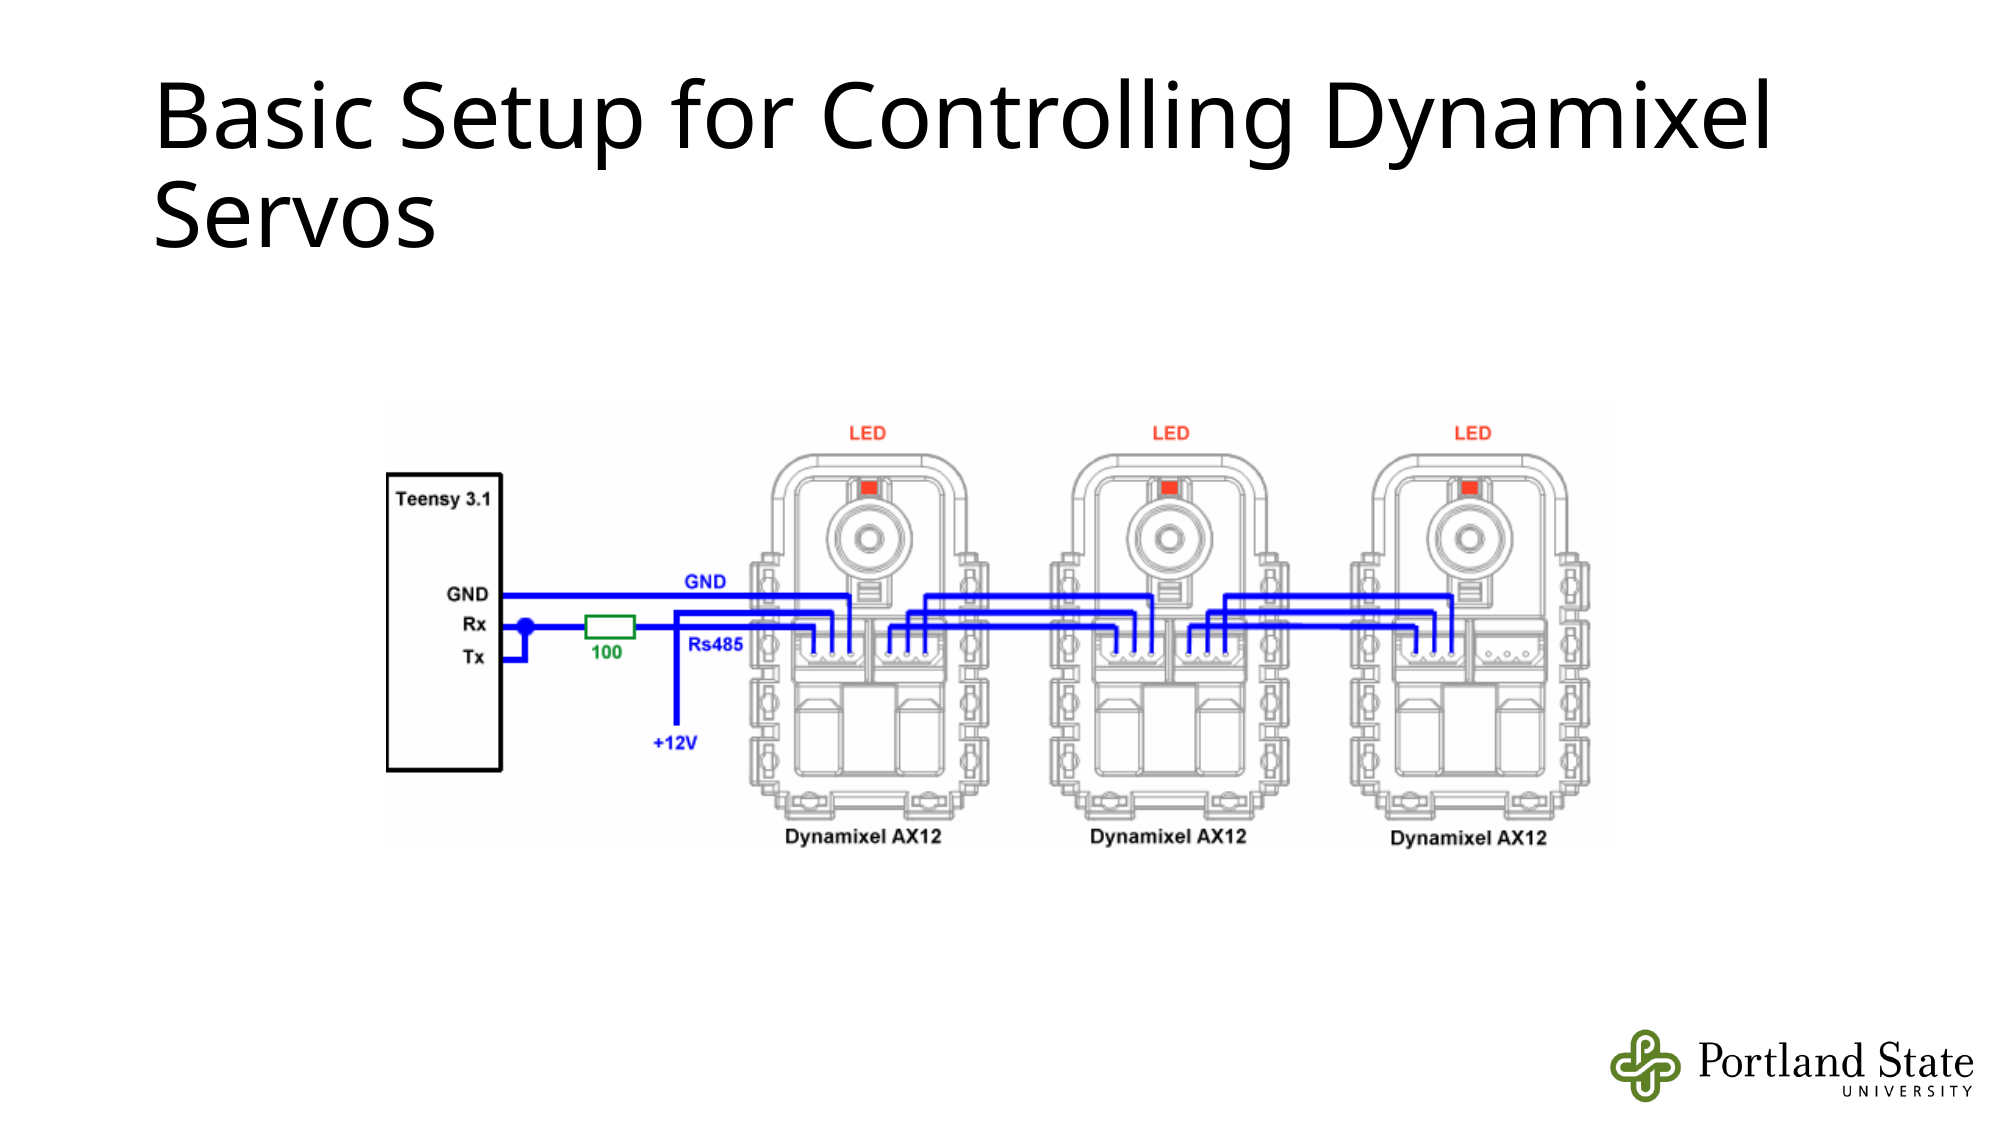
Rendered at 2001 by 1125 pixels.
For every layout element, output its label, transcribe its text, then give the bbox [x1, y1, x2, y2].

text_box Basic Setup for Controlling Dynamixel Servos [137, 59, 1863, 278]
picture [386, 399, 1614, 851]
picture [1596, 1013, 1987, 1118]
